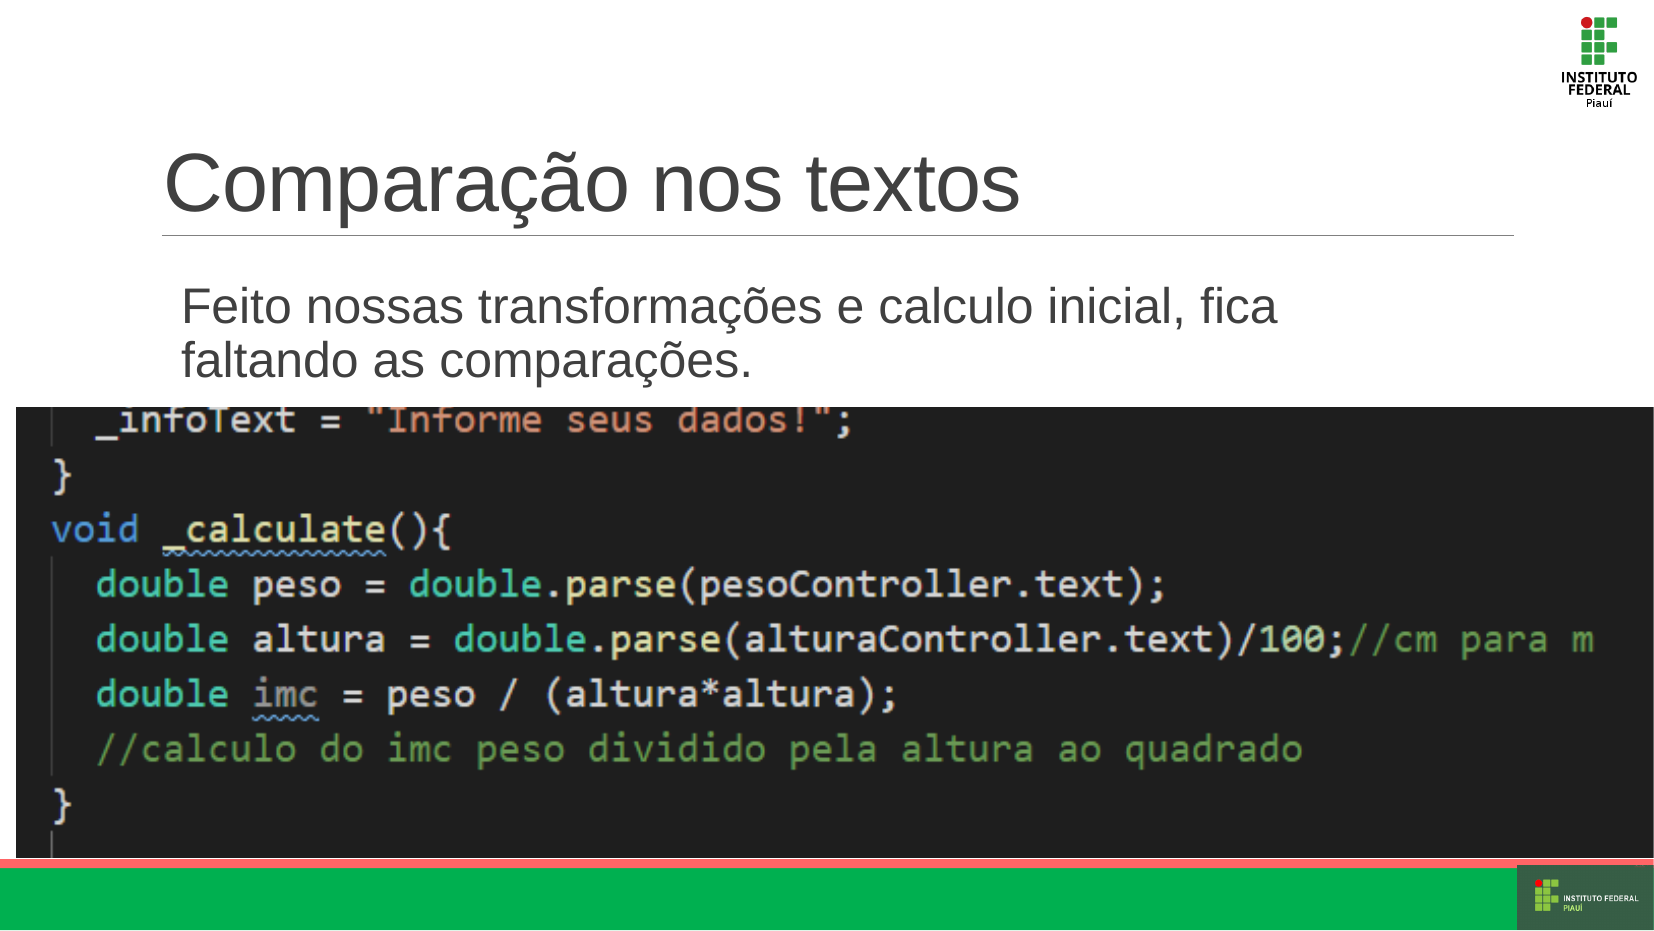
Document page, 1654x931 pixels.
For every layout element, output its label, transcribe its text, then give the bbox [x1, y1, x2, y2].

title Comparação nos textos [148, 38, 1513, 236]
picture [1517, 865, 1654, 930]
picture [15, 407, 1654, 858]
picture [1544, 15, 1654, 109]
list Feito nossas transformações e calculo inicial, fica faltando as comparações. [180, 272, 1439, 399]
